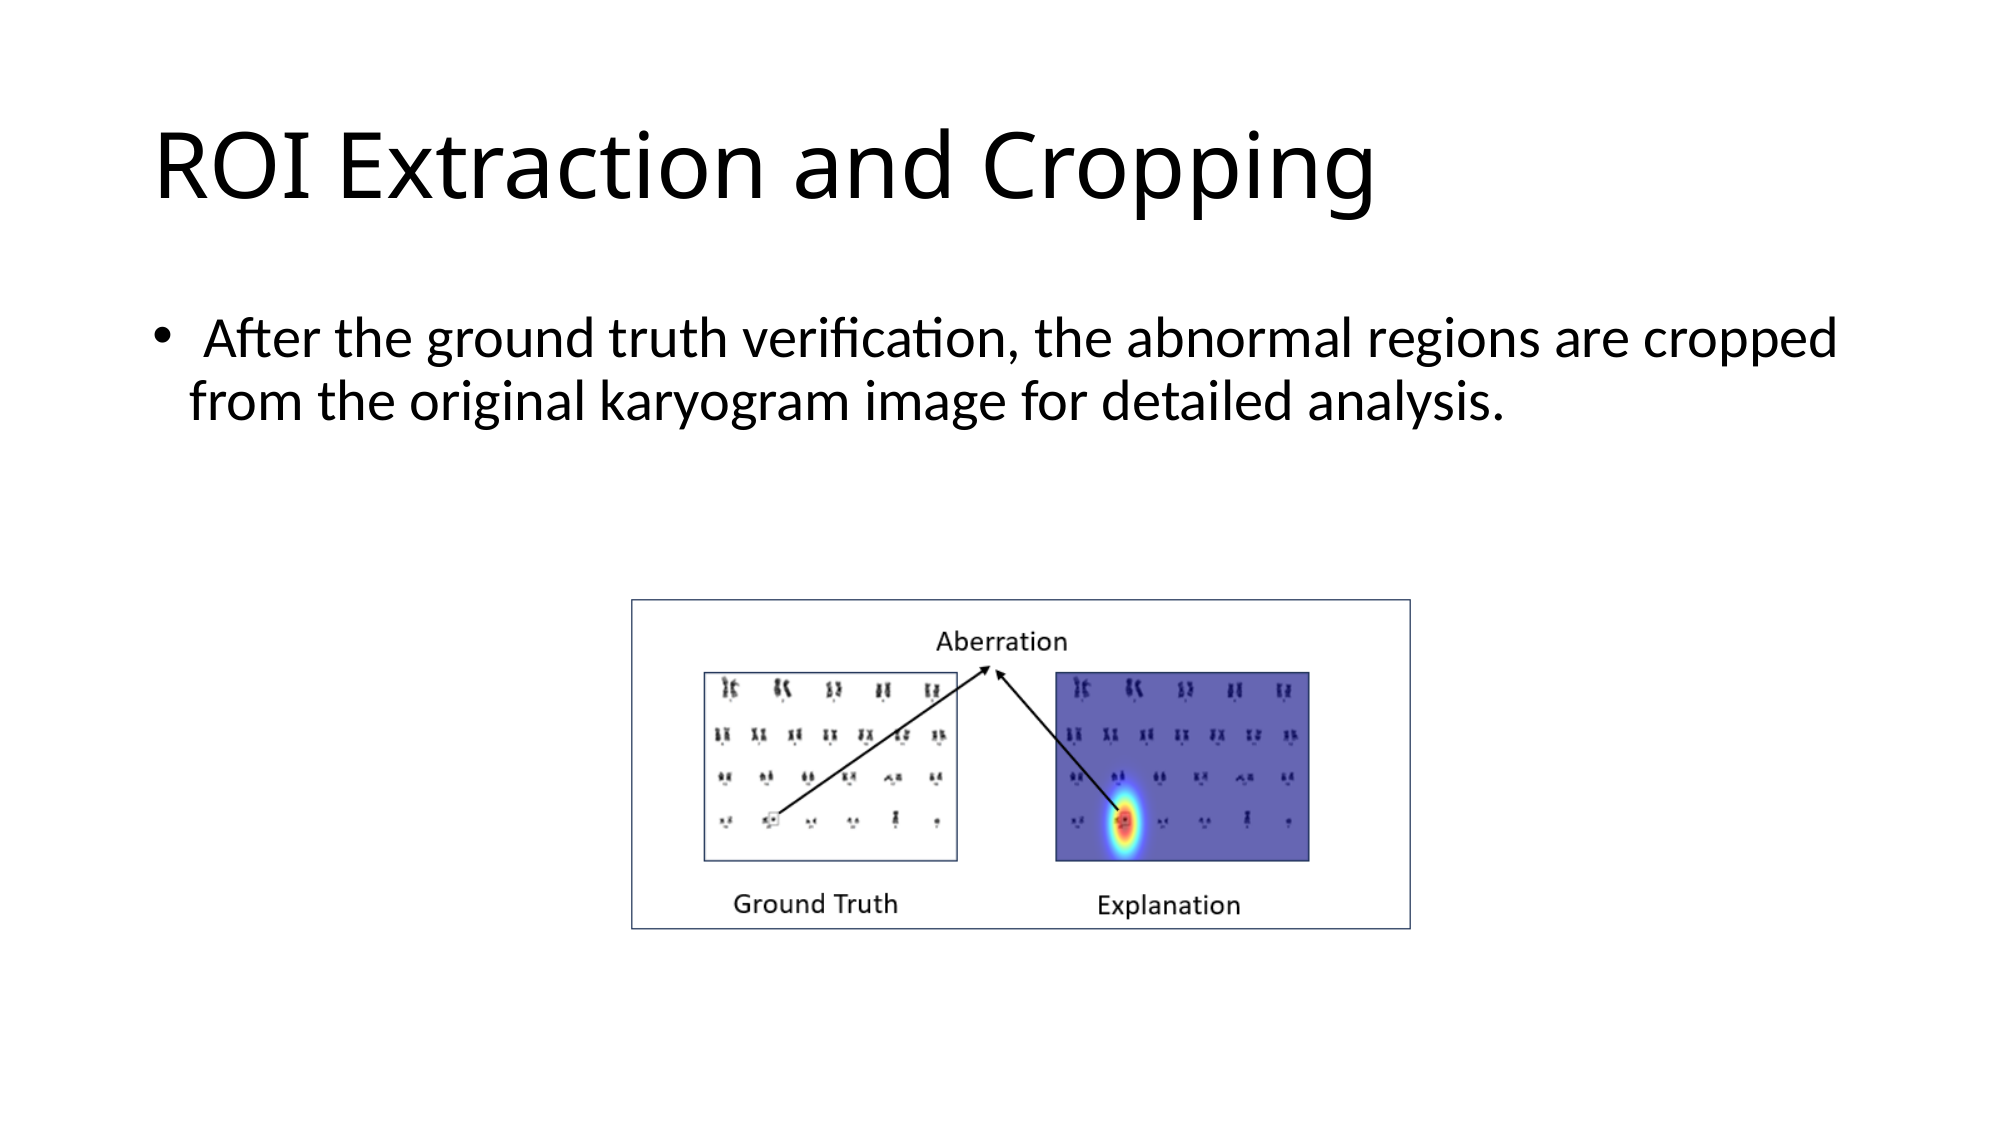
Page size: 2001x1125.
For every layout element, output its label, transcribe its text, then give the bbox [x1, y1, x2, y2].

list After the ground truth verification, the abnormal regions are cropped from the original karyogram image for detailed analysis. [137, 299, 1863, 1014]
picture [619, 598, 1421, 932]
title ROI Extraction and Cropping [137, 59, 1863, 278]
